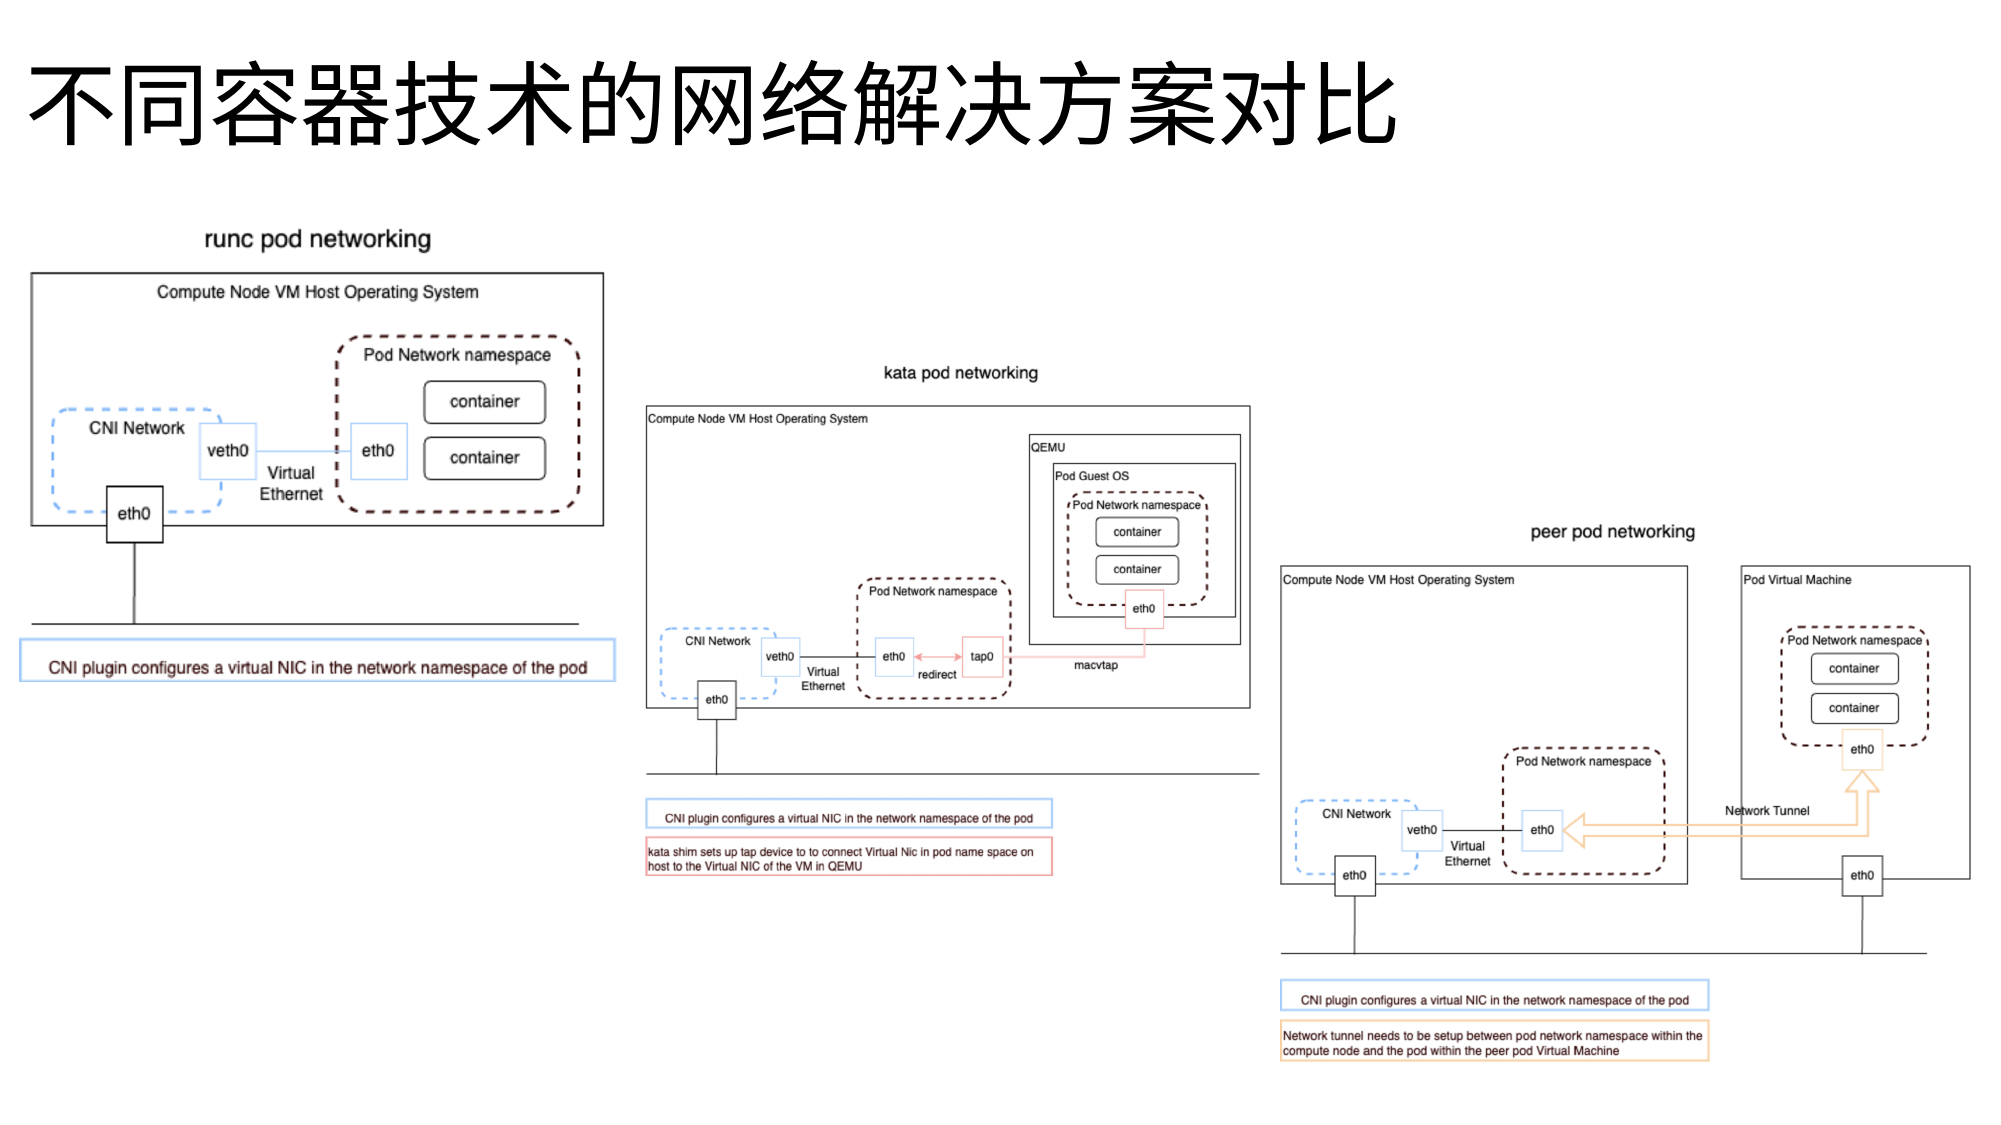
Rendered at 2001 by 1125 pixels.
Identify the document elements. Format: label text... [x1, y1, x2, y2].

picture [0, 216, 1997, 1068]
title 不同容器技术的网络解决方案对比 [10, 0, 1736, 218]
